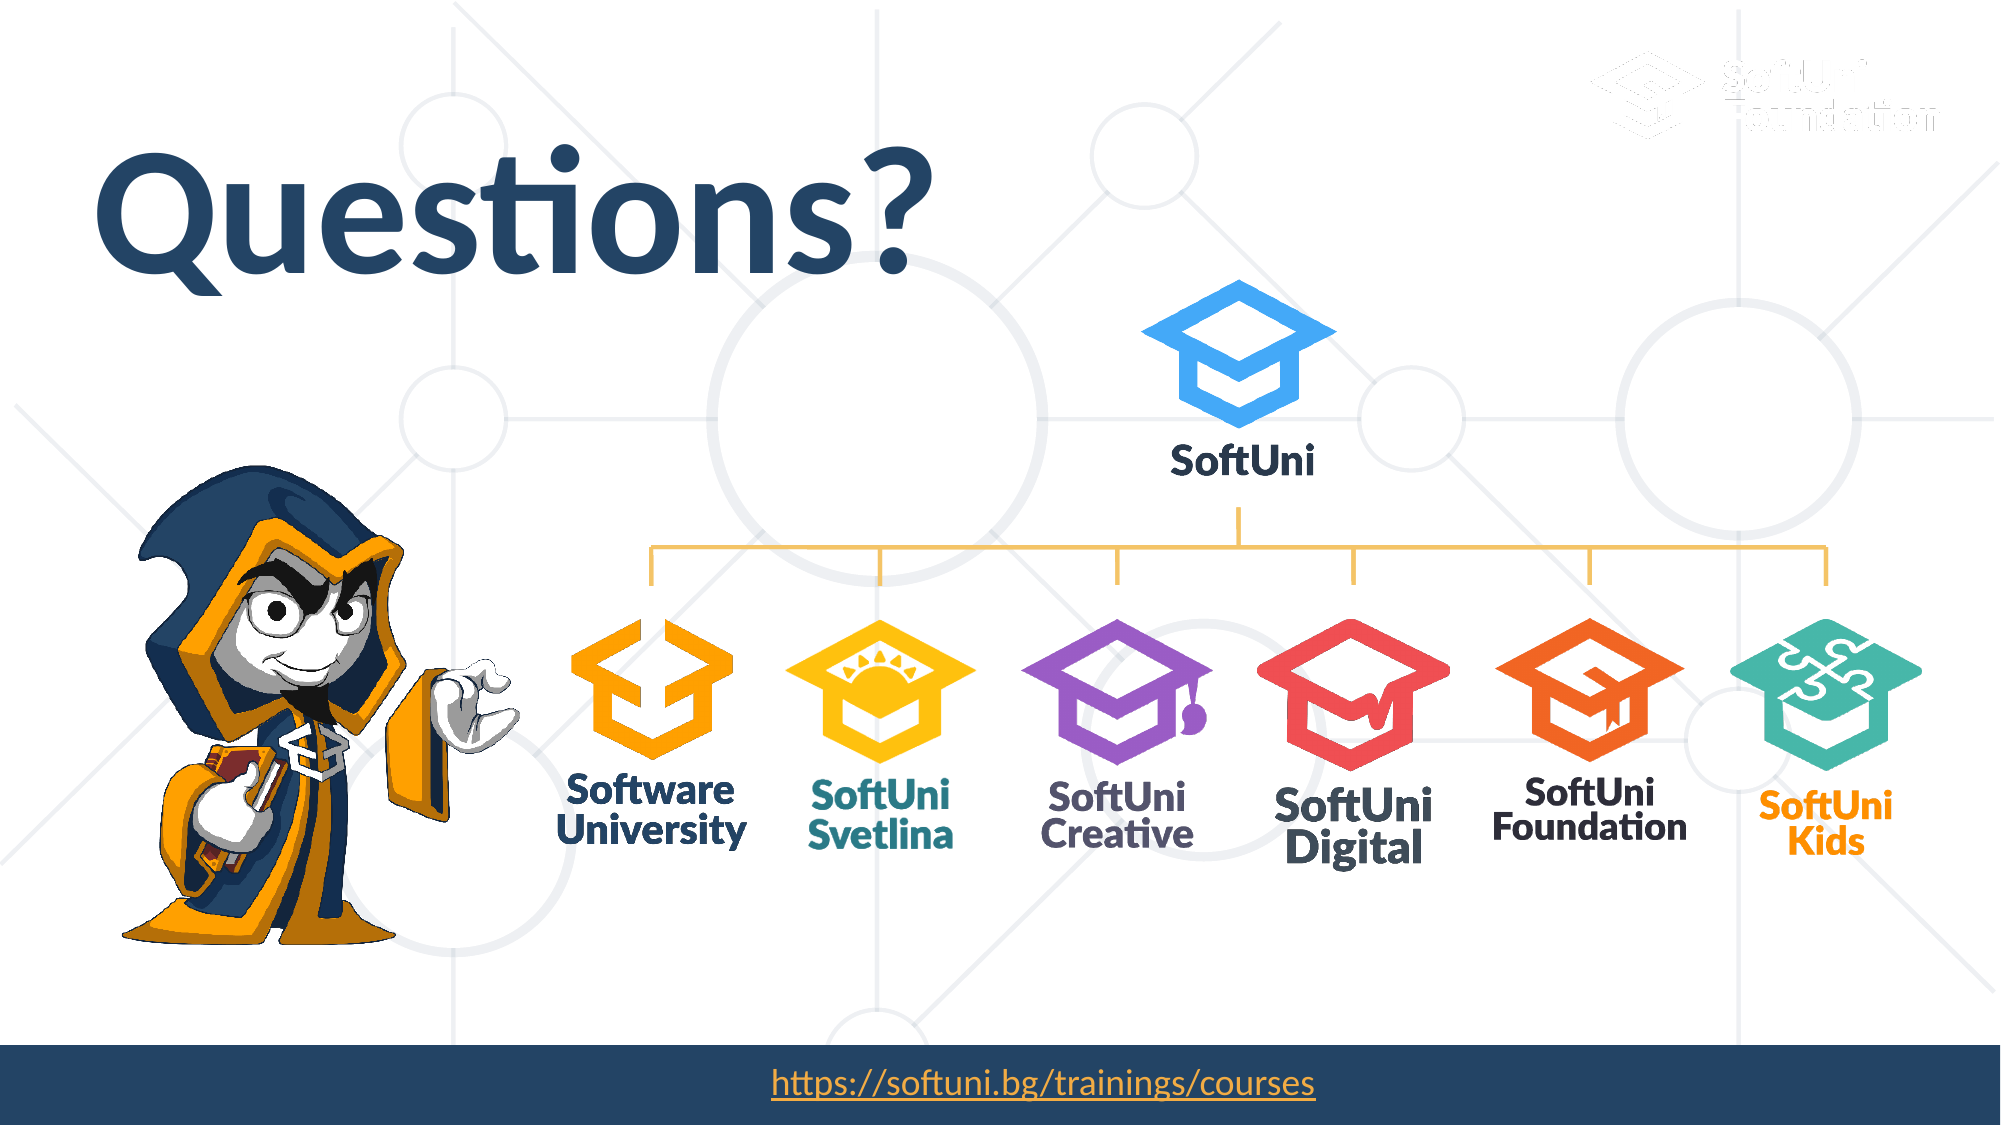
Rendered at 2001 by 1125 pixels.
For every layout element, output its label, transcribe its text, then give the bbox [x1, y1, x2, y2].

picture [1730, 619, 1922, 855]
picture [1494, 618, 1686, 840]
picture [1021, 619, 1213, 848]
picture [1590, 51, 1940, 139]
picture [1257, 619, 1450, 877]
picture [1140, 279, 1337, 476]
text_box https://softuni.bg/trainings/courses [0, 1050, 1988, 1110]
picture [27, 364, 747, 1045]
picture [785, 619, 977, 850]
